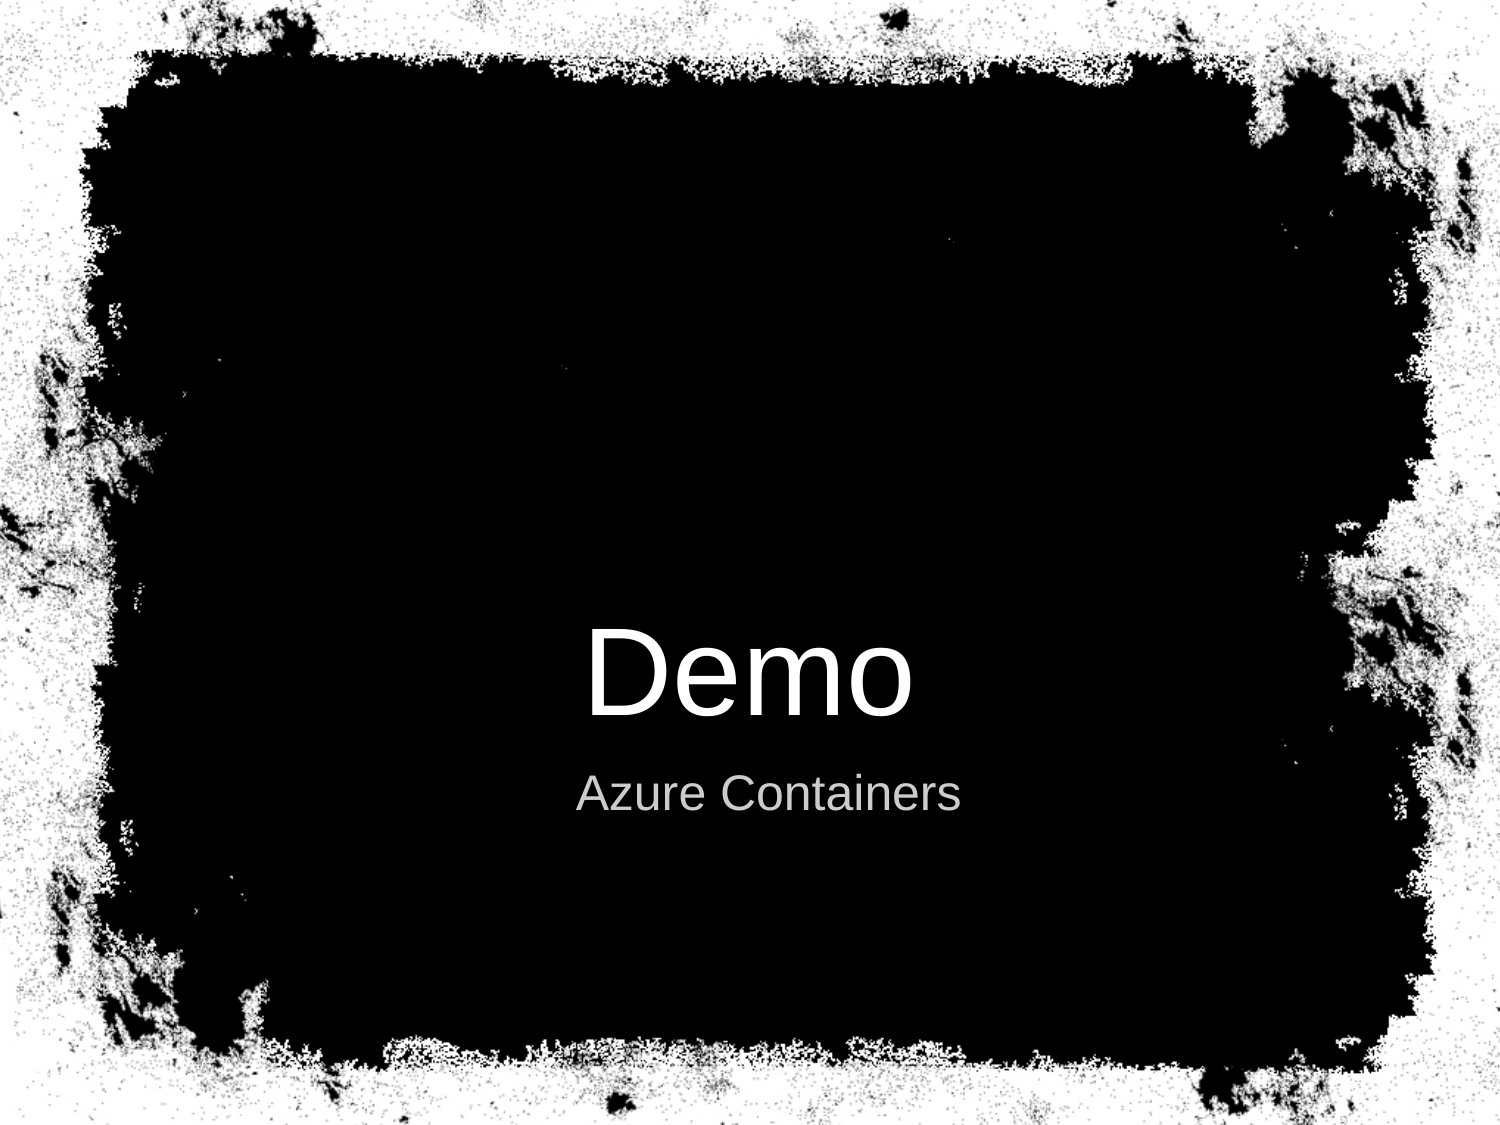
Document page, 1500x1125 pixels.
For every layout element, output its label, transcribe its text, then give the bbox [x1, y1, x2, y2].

picture [0, 0, 1500, 1125]
title Demo [102, 280, 1397, 749]
list Azure Containers [141, 752, 1397, 999]
